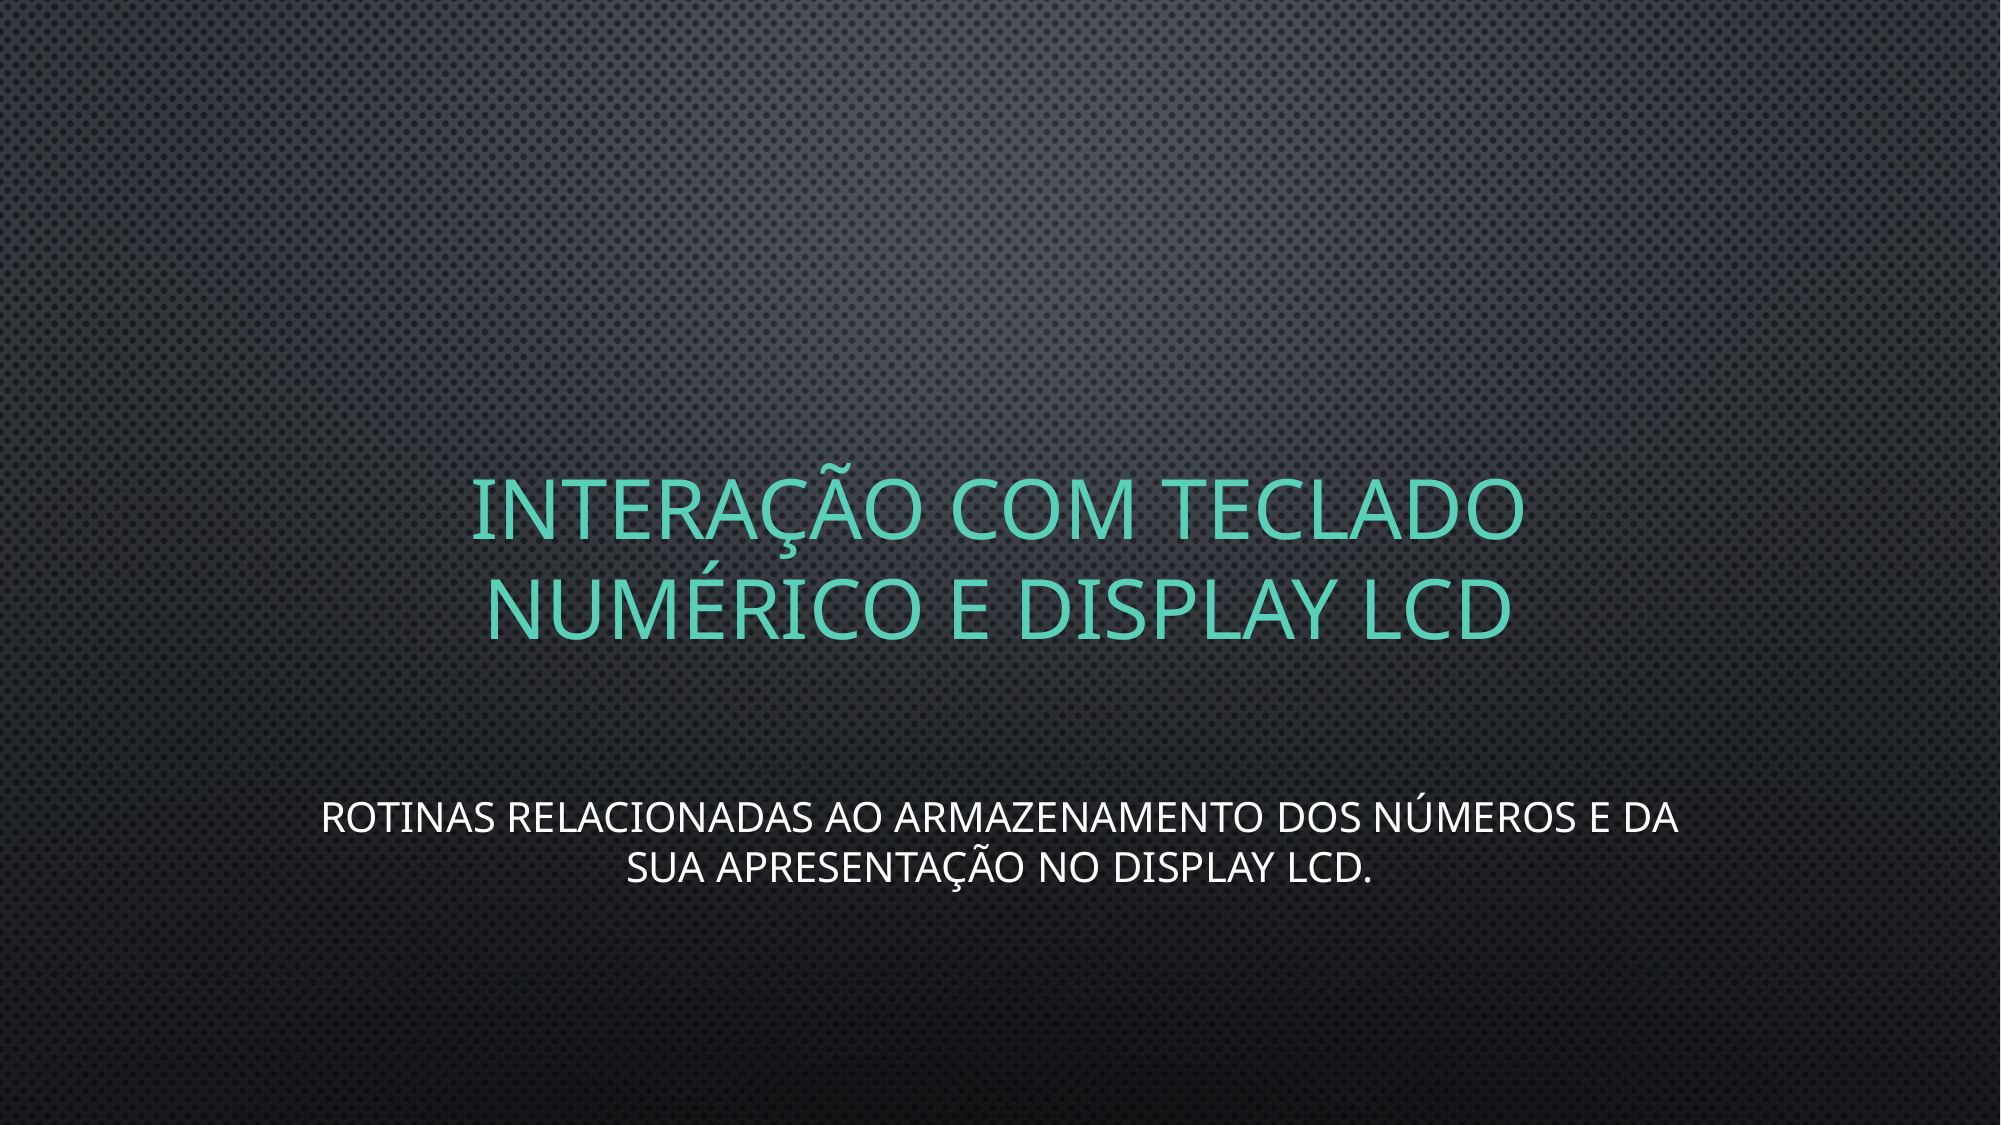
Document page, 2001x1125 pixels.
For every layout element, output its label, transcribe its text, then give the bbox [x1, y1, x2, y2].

title Interação com teclado numérico e display LCD [287, 361, 1713, 764]
list Rotinas relacionadas ao armazenamento dos números e da sua apresentação no display lcd. [287, 783, 1713, 925]
